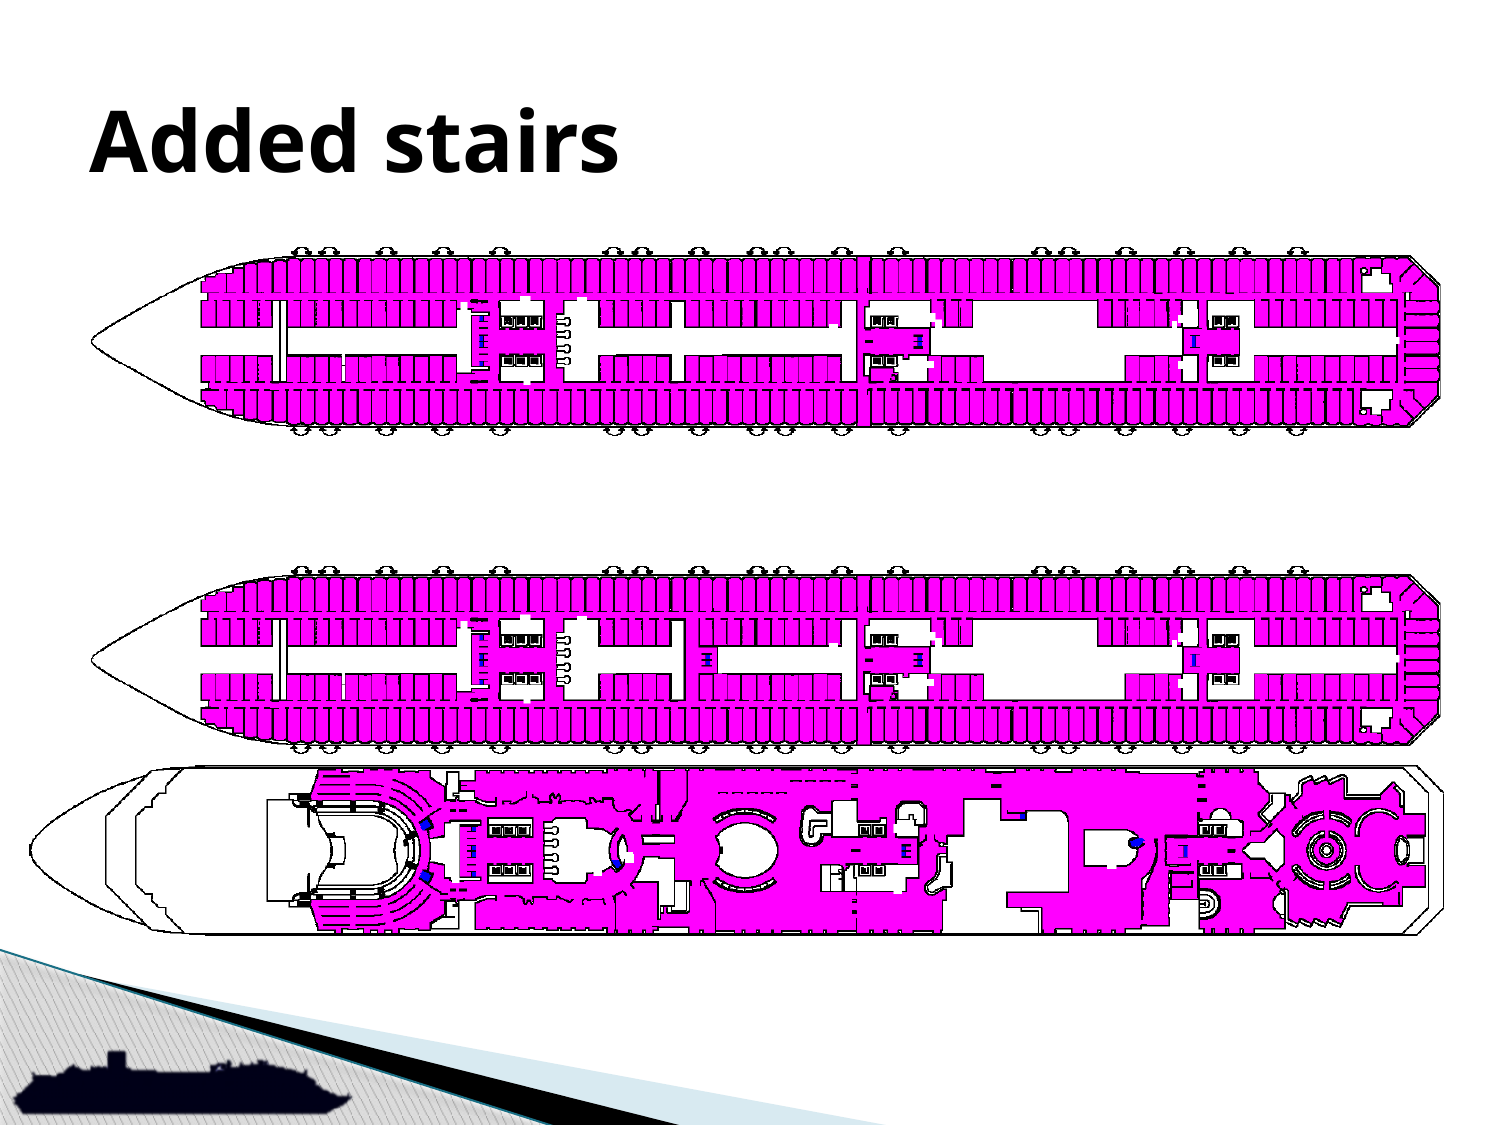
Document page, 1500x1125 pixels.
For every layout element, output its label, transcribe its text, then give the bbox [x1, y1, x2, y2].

picture [40, 243, 1459, 441]
picture [29, 562, 1459, 949]
picture [4, 1024, 365, 1125]
title Added stairs [75, 45, 1425, 233]
